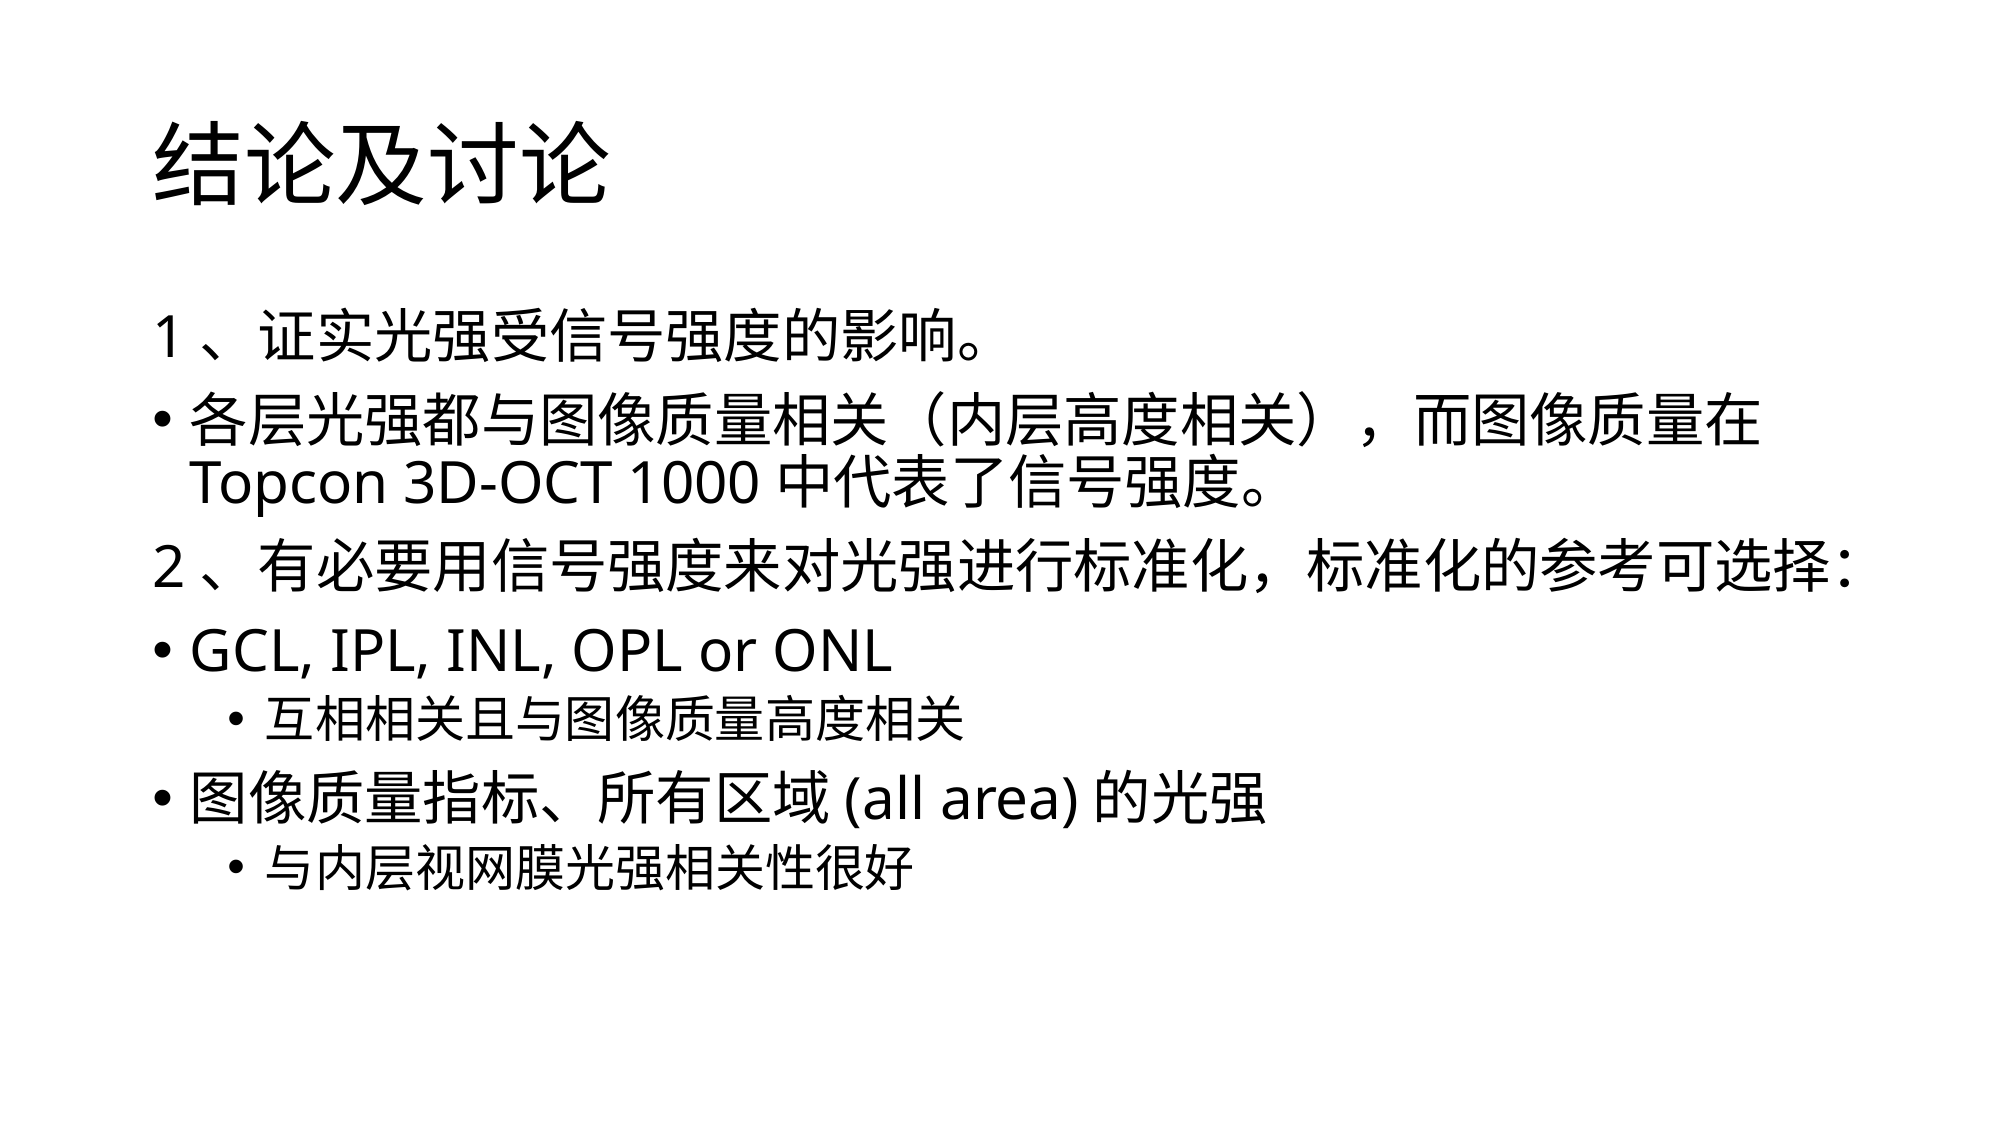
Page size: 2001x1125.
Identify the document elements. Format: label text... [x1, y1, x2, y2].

title 结论及讨论 [137, 59, 1863, 278]
list 1、证实光强受信号强度的影响。 各层光强都与图像质量相关（内层高度相关），而图像质量在Topcon 3D-OCT 1000中代表了信号强度。 2、有必要用信号强度来对光强进行标准化，标准化的参考可选择： GCL, IPL, INL, OPL or ONL 互相相关且与图像质量高度相关 图像质量指标、所有区域(all area)的光强 与内层视网膜光强相关性很好 [137, 299, 1863, 1014]
